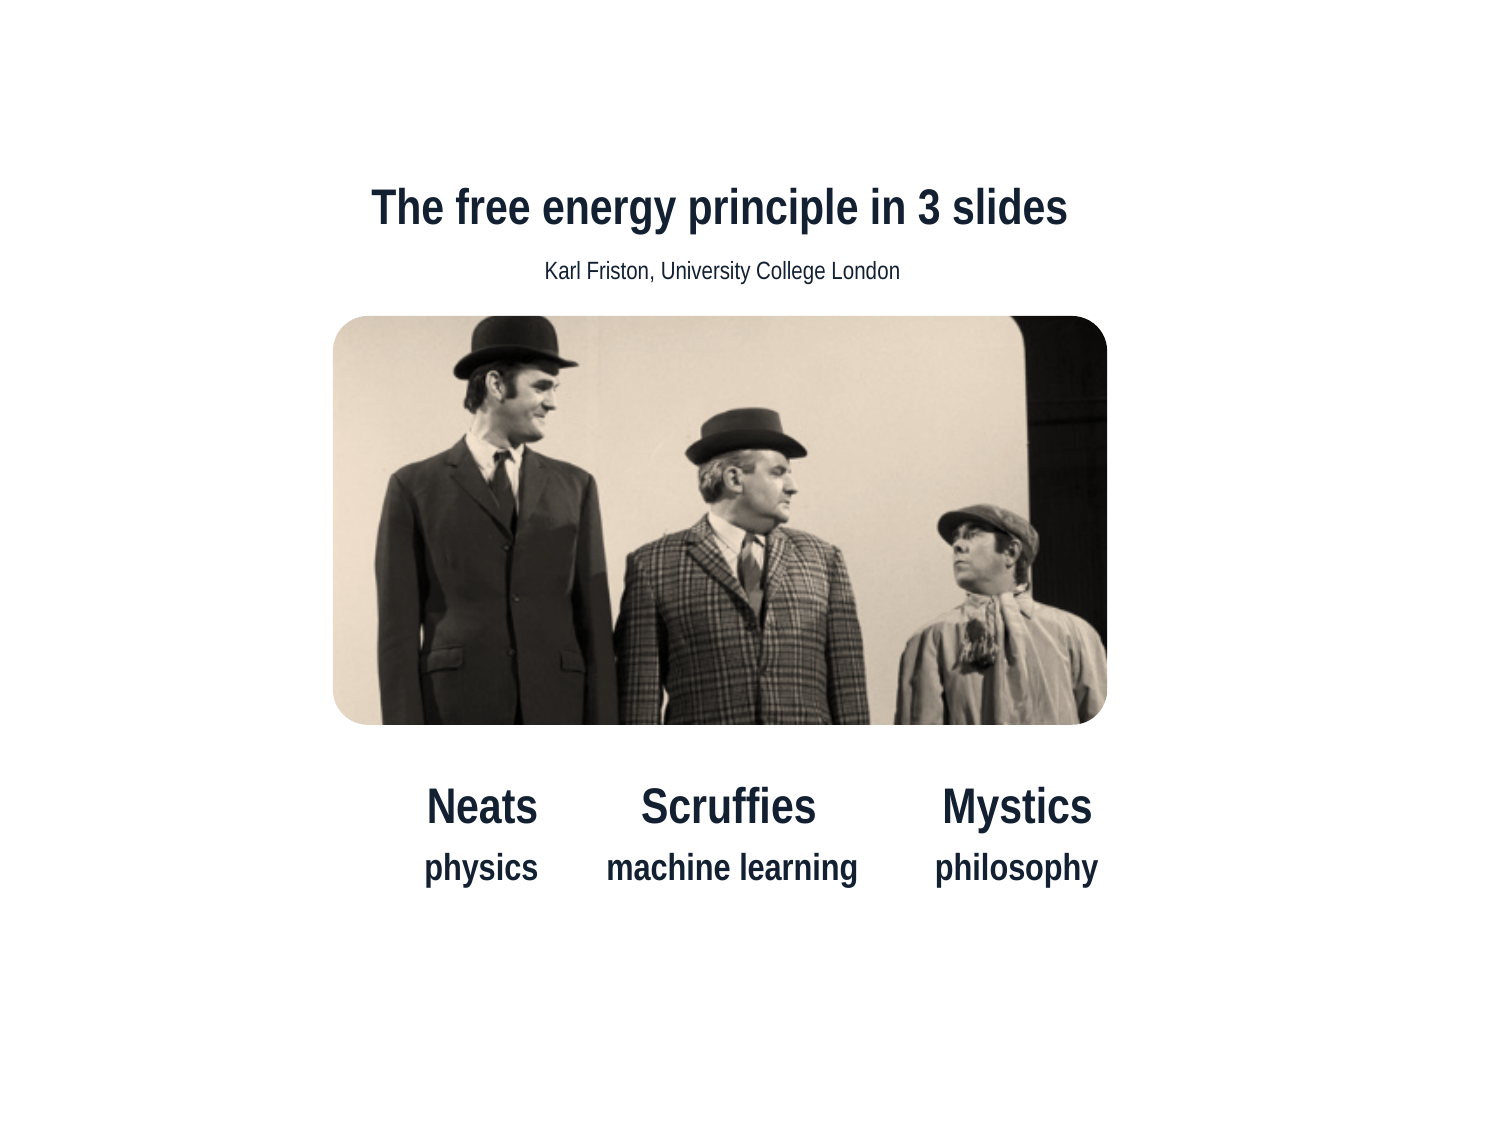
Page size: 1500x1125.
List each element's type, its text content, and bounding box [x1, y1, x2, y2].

picture [332, 315, 1108, 726]
text_box physics machine learning philosophy [335, 835, 1188, 896]
text_box The free energy principle in 3 slides Karl Friston, University College London [345, 167, 1096, 292]
text_box Neats Scruffies Mystics [385, 765, 1136, 835]
